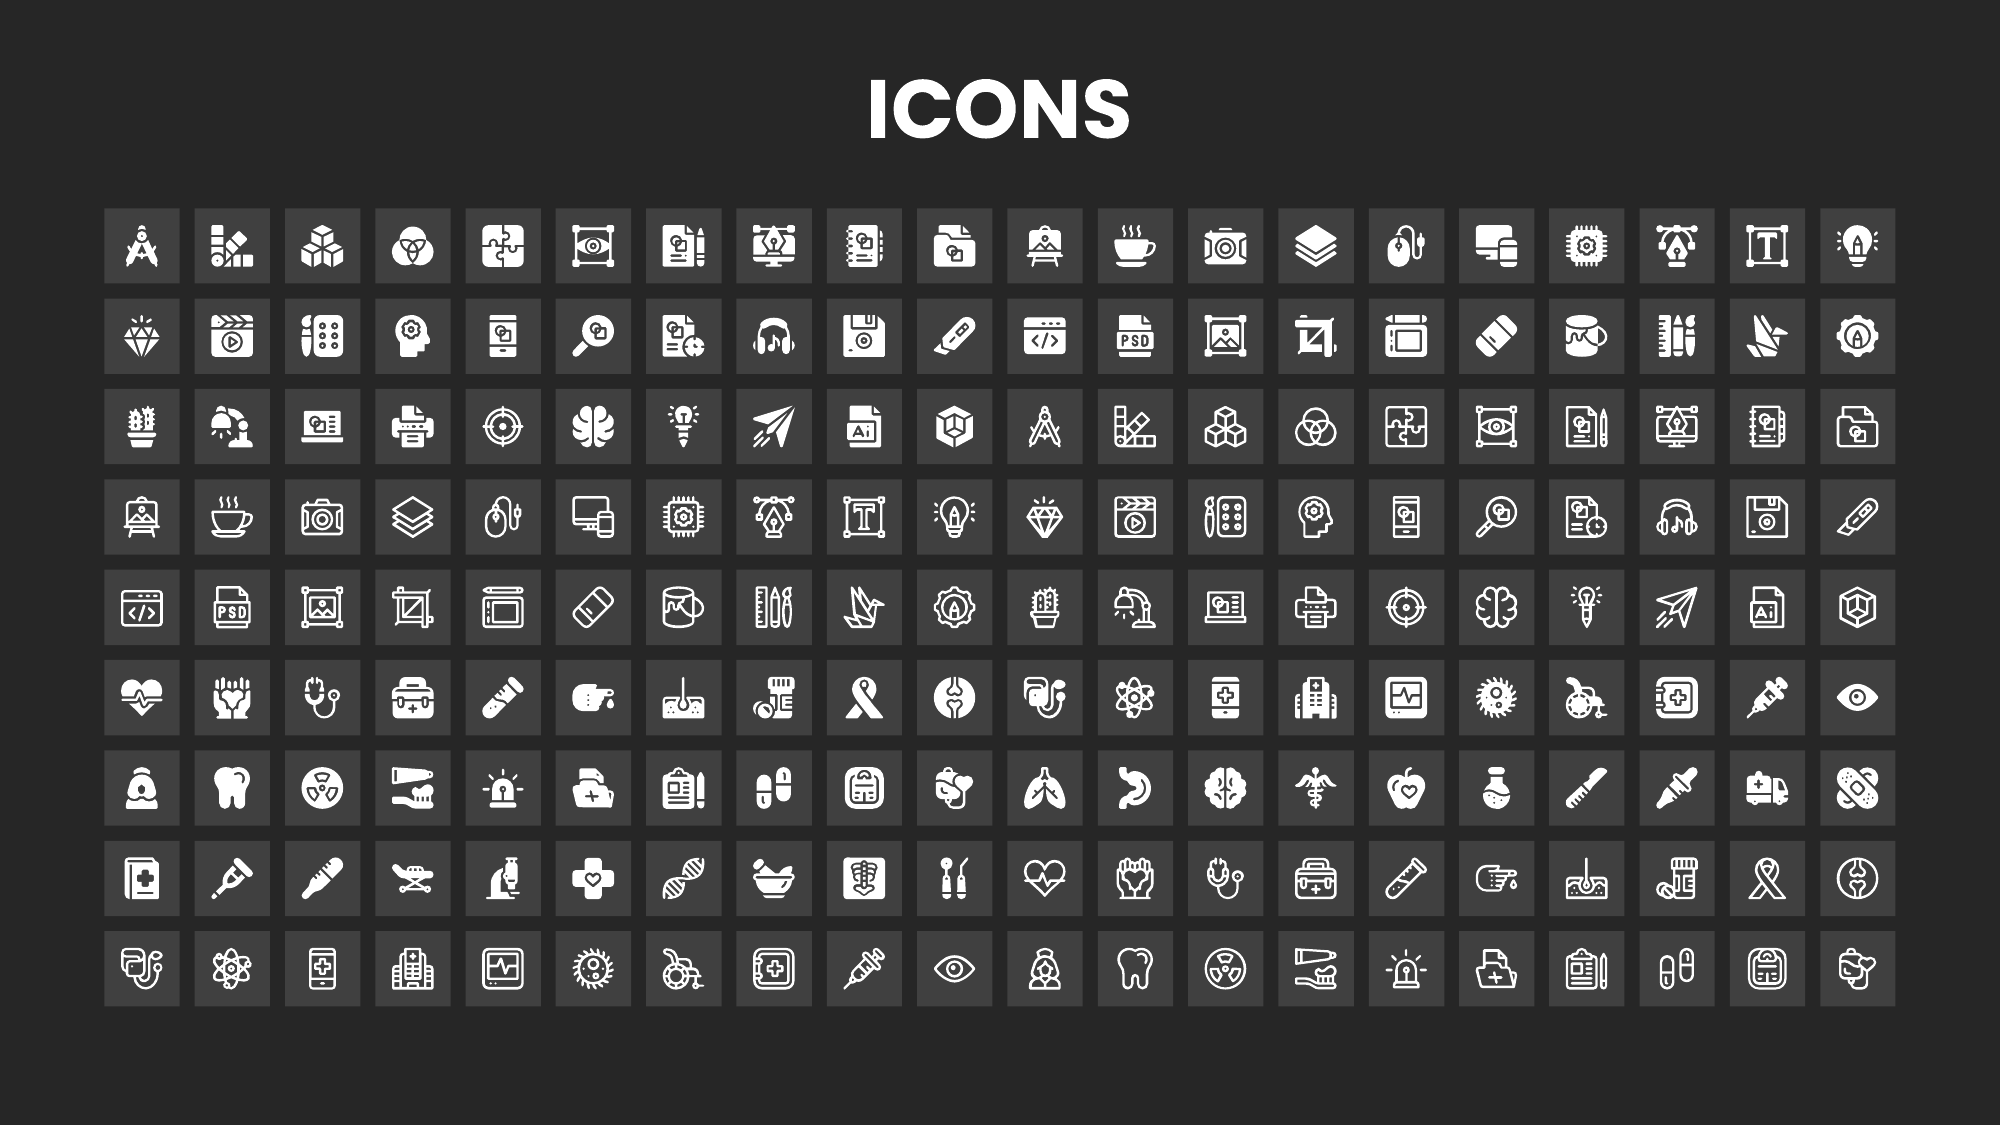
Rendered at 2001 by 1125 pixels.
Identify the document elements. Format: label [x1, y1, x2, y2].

text_box [1295, 693, 1300, 719]
text_box [1392, 958, 1420, 989]
text_box [678, 432, 689, 439]
text_box [1475, 225, 1513, 248]
text_box [753, 496, 795, 538]
text_box [482, 676, 524, 719]
text_box [1836, 857, 1879, 900]
text_box [846, 225, 878, 267]
text_box [572, 225, 615, 267]
text_box [1578, 586, 1596, 629]
text_box [301, 767, 344, 809]
text_box [1114, 496, 1156, 538]
text_box [956, 894, 966, 900]
text_box [127, 432, 157, 438]
text_box [492, 778, 514, 801]
text_box [391, 767, 434, 785]
text_box [1746, 225, 1789, 267]
text_box [401, 432, 424, 448]
text_box [662, 315, 705, 357]
text_box [489, 346, 517, 357]
text_box [489, 315, 517, 320]
text_box [1114, 586, 1156, 629]
text_box [121, 679, 163, 716]
text_box [1500, 261, 1518, 267]
text_box [223, 259, 231, 267]
text_box [124, 339, 148, 357]
text_box [128, 405, 156, 431]
text_box [843, 315, 885, 357]
text_box [211, 315, 253, 328]
text_box [1749, 405, 1786, 448]
text_box [392, 496, 434, 538]
text_box [301, 437, 344, 443]
text_box [1565, 857, 1608, 900]
text_box [1395, 225, 1425, 260]
text_box [1204, 406, 1247, 448]
text_box [1024, 329, 1066, 355]
text_box [482, 586, 524, 594]
text_box [304, 676, 314, 692]
text_box [1669, 767, 1698, 796]
text_box [756, 793, 772, 809]
text_box [1565, 496, 1608, 538]
text_box [572, 857, 615, 900]
text_box [1204, 947, 1247, 990]
text_box [940, 857, 953, 892]
text_box [1119, 315, 1152, 330]
text_box [1565, 315, 1608, 357]
text_box [213, 690, 251, 719]
text_box [933, 586, 976, 629]
text_box [1302, 676, 1330, 719]
text_box [1030, 586, 1060, 629]
text_box [757, 317, 790, 355]
text_box [762, 895, 785, 899]
text_box [1746, 315, 1788, 357]
text_box [401, 405, 424, 421]
text_box [572, 315, 614, 357]
text_box [239, 677, 244, 690]
text_box [233, 680, 238, 689]
text_box [753, 405, 795, 448]
text_box [1207, 857, 1244, 900]
text_box [391, 417, 434, 438]
text_box [1116, 331, 1154, 350]
text_box [1026, 506, 1064, 538]
text_box [315, 676, 325, 692]
text_box [753, 225, 795, 255]
text_box [1204, 591, 1247, 624]
text_box [301, 498, 344, 536]
text_box [233, 496, 239, 509]
text_box [675, 405, 693, 423]
text_box [1204, 229, 1247, 265]
text_box [1211, 676, 1240, 682]
text_box [484, 496, 522, 538]
text_box [1117, 947, 1153, 990]
text_box [1119, 767, 1151, 809]
text_box [662, 496, 705, 538]
text_box [1392, 496, 1420, 538]
text_box [510, 891, 521, 895]
text_box [482, 225, 524, 267]
text_box [674, 425, 693, 431]
text_box [1487, 767, 1505, 775]
text_box [124, 857, 159, 900]
text_box [776, 767, 791, 784]
text_box [1668, 261, 1686, 267]
text_box [662, 225, 695, 267]
text_box [1839, 586, 1877, 629]
text_box [572, 586, 614, 629]
text_box [662, 857, 705, 899]
text_box [213, 586, 251, 629]
text_box [1836, 225, 1879, 255]
text_box [1483, 776, 1511, 809]
text_box [1119, 351, 1151, 357]
text_box [489, 322, 517, 345]
text_box [482, 405, 524, 448]
text_box [395, 315, 430, 357]
text_box [1226, 767, 1247, 809]
text_box [1656, 857, 1698, 900]
text_box [126, 231, 158, 267]
text_box [1836, 767, 1879, 809]
text_box [301, 586, 344, 629]
text_box [243, 254, 254, 267]
text_box [1295, 767, 1337, 809]
text_box [1656, 787, 1678, 809]
text_box [1121, 225, 1127, 238]
text_box [1385, 676, 1428, 719]
text_box [1746, 676, 1788, 719]
text_box [957, 857, 969, 892]
text_box [1211, 684, 1240, 707]
text_box [933, 225, 976, 267]
text_box [309, 947, 336, 990]
text_box [211, 329, 253, 357]
text_box [1422, 315, 1428, 323]
text_box [1295, 317, 1334, 357]
text_box [1023, 859, 1066, 897]
text_box [1746, 496, 1789, 538]
text_box [124, 327, 160, 337]
text_box [211, 247, 224, 267]
text_box [226, 250, 232, 261]
text_box [1565, 225, 1608, 267]
text_box [1028, 947, 1061, 990]
text_box [1204, 767, 1225, 809]
text_box [1475, 249, 1498, 260]
text_box [1750, 586, 1785, 629]
text_box [1656, 225, 1698, 260]
text_box [1565, 677, 1608, 719]
text_box [1656, 586, 1698, 629]
text_box [121, 590, 163, 627]
text_box [313, 315, 344, 357]
text_box [245, 679, 250, 689]
text_box [679, 676, 687, 709]
text_box [1385, 315, 1393, 323]
text_box [696, 260, 705, 267]
text_box [1298, 496, 1333, 538]
text_box [1659, 955, 1675, 990]
text_box [849, 405, 882, 448]
text_box [1746, 770, 1772, 793]
text_box [933, 676, 976, 719]
text_box [304, 689, 341, 719]
text_box [1773, 778, 1789, 806]
text_box [1216, 496, 1247, 538]
text_box [211, 857, 253, 900]
text_box [211, 225, 224, 235]
text_box [1295, 586, 1337, 629]
text_box [1836, 497, 1879, 536]
text_box [392, 698, 434, 719]
text_box [1500, 247, 1518, 260]
text_box [1387, 767, 1426, 809]
text_box [1218, 227, 1233, 231]
text_box [696, 237, 705, 253]
text_box [1385, 586, 1428, 629]
text_box [1023, 676, 1066, 719]
text_box [1746, 795, 1771, 806]
text_box [1136, 225, 1142, 238]
text_box [755, 586, 768, 628]
text_box [1295, 965, 1337, 990]
text_box [1385, 406, 1428, 448]
text_box [226, 231, 247, 254]
text_box [391, 677, 434, 699]
text_box [482, 947, 524, 990]
text_box [662, 948, 705, 990]
text_box [662, 586, 705, 629]
text_box [1839, 947, 1877, 990]
text_box [227, 680, 232, 689]
text_box [843, 947, 886, 990]
text_box [753, 947, 795, 990]
text_box [1114, 239, 1156, 260]
text_box [572, 684, 614, 712]
text_box [392, 784, 434, 809]
text_box [1656, 676, 1698, 719]
text_box [1295, 857, 1337, 900]
text_box [697, 772, 705, 799]
text_box [662, 767, 695, 809]
text_box [770, 586, 781, 628]
text_box [697, 227, 704, 236]
text_box [934, 955, 976, 983]
text_box [125, 767, 158, 809]
text_box [301, 225, 333, 267]
text_box [1747, 947, 1787, 990]
text_box [753, 256, 795, 267]
text_box [1475, 677, 1517, 719]
text_box [942, 894, 952, 900]
text_box [303, 410, 341, 436]
text_box [221, 677, 225, 690]
text_box [853, 503, 875, 531]
text_box [301, 336, 312, 357]
text_box [1116, 261, 1147, 267]
text_box [1673, 315, 1683, 325]
text_box [226, 496, 231, 509]
text_box [214, 767, 250, 809]
text_box [572, 948, 614, 990]
text_box [1029, 225, 1061, 250]
text_box [489, 802, 517, 808]
text_box [144, 339, 160, 357]
text_box [1295, 948, 1337, 965]
text_box [1565, 406, 1598, 448]
text_box [301, 328, 312, 335]
text_box [1475, 949, 1518, 989]
text_box [1028, 405, 1061, 448]
text_box [843, 586, 885, 629]
text_box [572, 768, 614, 808]
text_box [782, 586, 792, 629]
text_box [697, 801, 705, 809]
text_box [392, 586, 434, 629]
text_box [1204, 315, 1247, 357]
text_box [301, 857, 344, 900]
text_box [1656, 405, 1698, 448]
text_box [1475, 405, 1518, 448]
text_box [211, 510, 254, 538]
text_box [1331, 694, 1337, 719]
text_box [219, 496, 224, 509]
text_box [1048, 499, 1055, 505]
text_box [936, 405, 973, 448]
text_box [392, 947, 434, 990]
text_box [1565, 767, 1608, 809]
text_box [843, 857, 886, 900]
text_box [391, 226, 434, 266]
text_box [1599, 952, 1608, 990]
text_box [1129, 225, 1134, 238]
text_box [1475, 315, 1518, 357]
text_box [1023, 317, 1066, 328]
text_box [679, 438, 688, 448]
text_box [1685, 336, 1696, 357]
text_box [391, 864, 434, 893]
text_box [1673, 351, 1684, 357]
text_box [1656, 498, 1698, 536]
text_box [1204, 496, 1215, 538]
text_box [212, 947, 252, 990]
text_box [1295, 225, 1337, 267]
text_box [1385, 857, 1428, 900]
text_box [1836, 406, 1879, 448]
text_box [1500, 239, 1518, 245]
text_box [933, 496, 976, 538]
text_box [485, 857, 518, 900]
text_box [1836, 683, 1879, 711]
text_box [211, 405, 253, 448]
text_box [756, 774, 772, 791]
text_box [1849, 256, 1867, 262]
text_box [933, 316, 976, 355]
text_box [121, 947, 163, 990]
text_box [845, 676, 884, 719]
text_box [1385, 324, 1428, 357]
text_box [1114, 405, 1156, 448]
text_box [1026, 251, 1064, 267]
text_box [323, 232, 344, 267]
text_box [1673, 327, 1684, 350]
text_box [130, 440, 154, 448]
text_box [594, 405, 614, 448]
text_box [843, 496, 886, 538]
text_box [211, 237, 224, 245]
text_box [847, 422, 874, 441]
text_box [215, 679, 219, 690]
text_box [1211, 708, 1240, 719]
text_box [123, 496, 161, 538]
text_box [935, 767, 974, 809]
text_box [753, 858, 795, 893]
text_box [233, 254, 241, 267]
text_box [1115, 676, 1155, 719]
text_box [1658, 315, 1671, 357]
text_box [482, 596, 524, 629]
text_box [1116, 857, 1154, 900]
text_box [1387, 237, 1410, 267]
text_box [572, 405, 592, 448]
text_box [1762, 952, 1772, 958]
text_box [753, 676, 795, 719]
text_box [1395, 315, 1420, 323]
text_box [776, 785, 791, 802]
text_box [301, 315, 312, 328]
text_box [572, 496, 615, 538]
text_box [1565, 947, 1598, 990]
text_box [1312, 681, 1320, 690]
text_box [1685, 315, 1696, 335]
text_box [1679, 947, 1694, 983]
text_box [1475, 864, 1518, 892]
text_box [1600, 408, 1608, 448]
text_box [138, 225, 146, 230]
text_box [662, 696, 705, 719]
text_box [1475, 586, 1518, 629]
text_box [1024, 767, 1066, 809]
text_box [1475, 496, 1518, 538]
text_box [1836, 315, 1879, 357]
text_box [1295, 407, 1337, 447]
text_box [844, 767, 884, 809]
text_box [1748, 857, 1787, 900]
